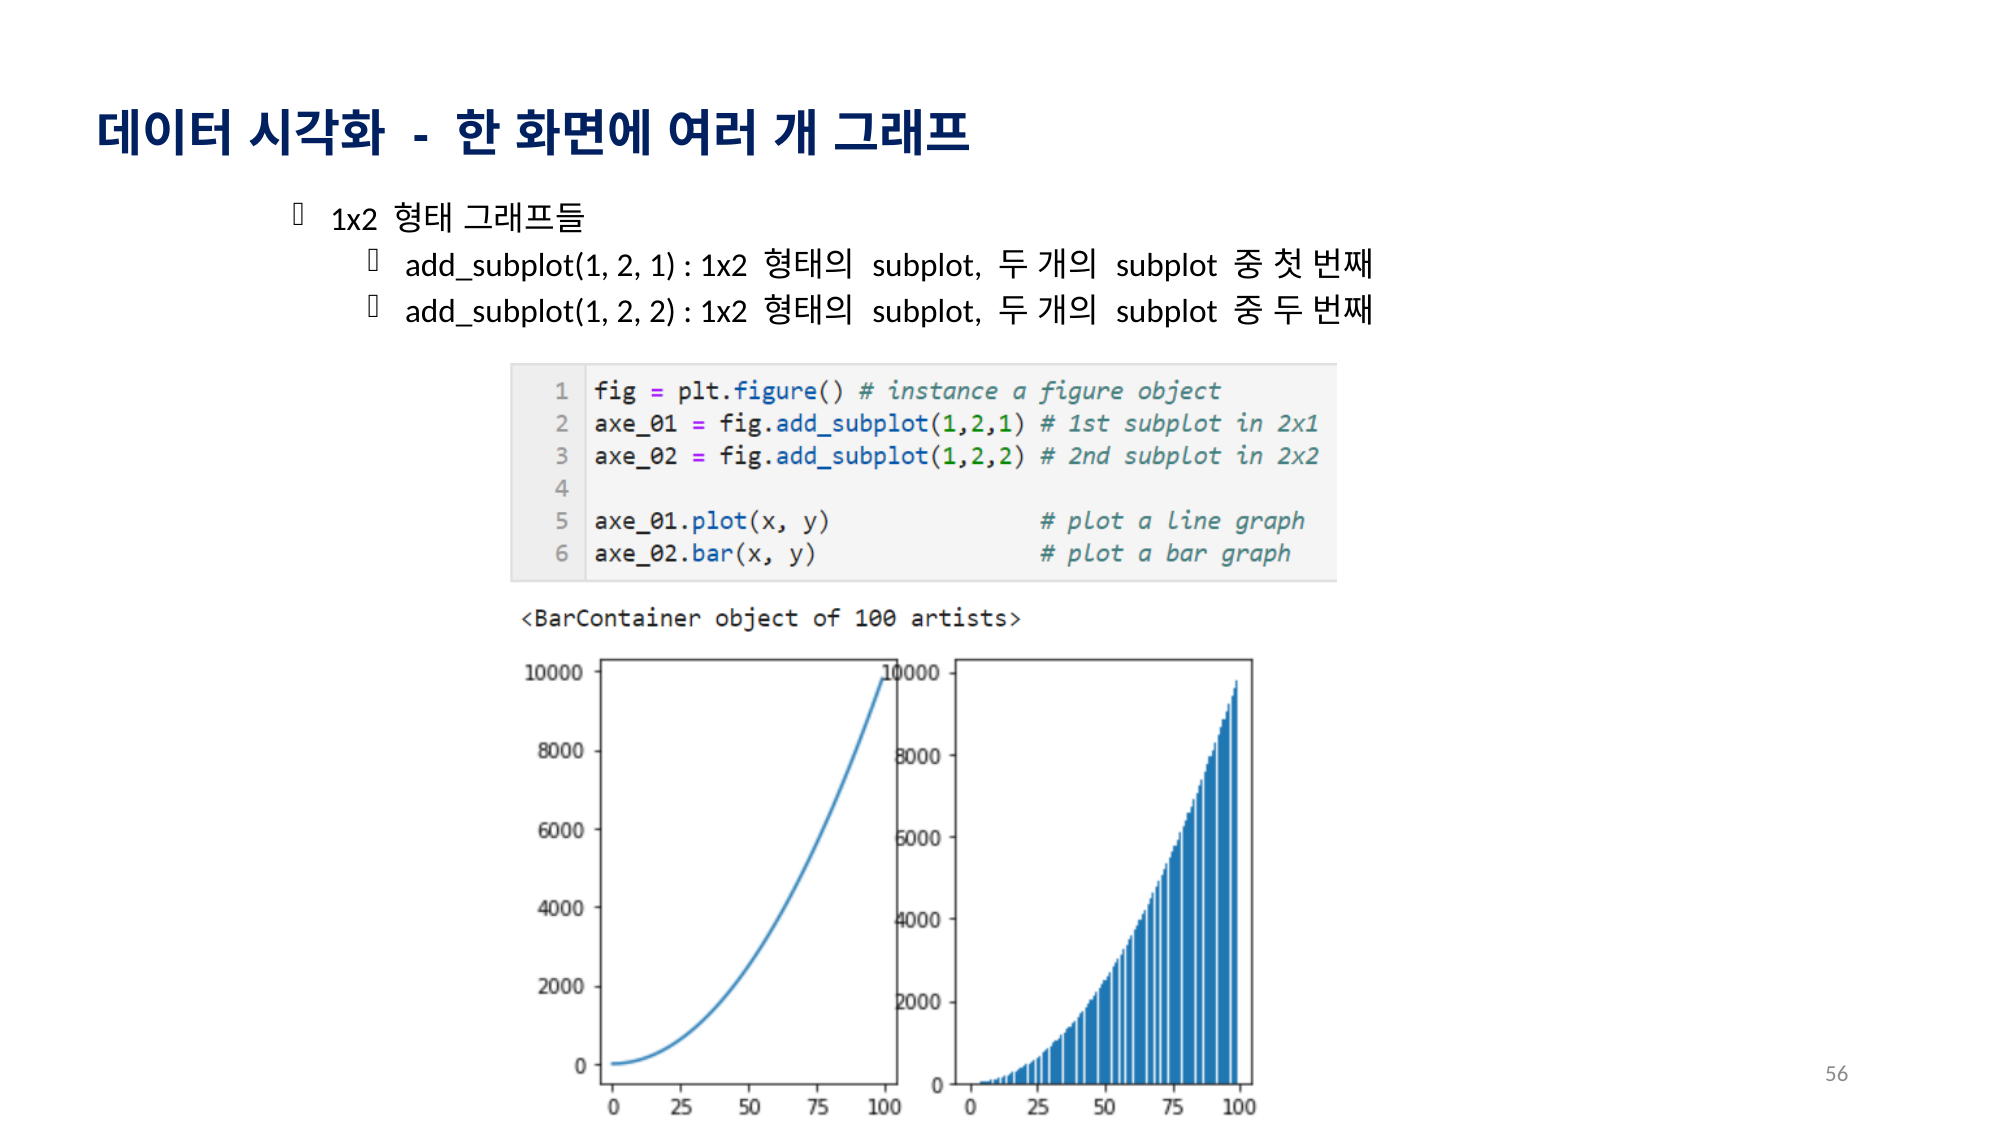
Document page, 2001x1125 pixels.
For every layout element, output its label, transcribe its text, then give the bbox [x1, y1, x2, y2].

text_box 데이터 시각화 - 한 화면에 여러 개 그래프 [81, 26, 1807, 245]
picture [509, 363, 1337, 1125]
list 1x2 형태 그래프들 add_subplot(1, 2, 1) : 1x2 형태의 subplot, 두 개의 subplot 중 첫 번째 add_subplot(1, 2, 2) : 1x2 형태의 subplot, 두 개의 subplot 중 두 번째 [277, 245, 1697, 385]
slide_number 55 [1413, 1042, 1864, 1103]
